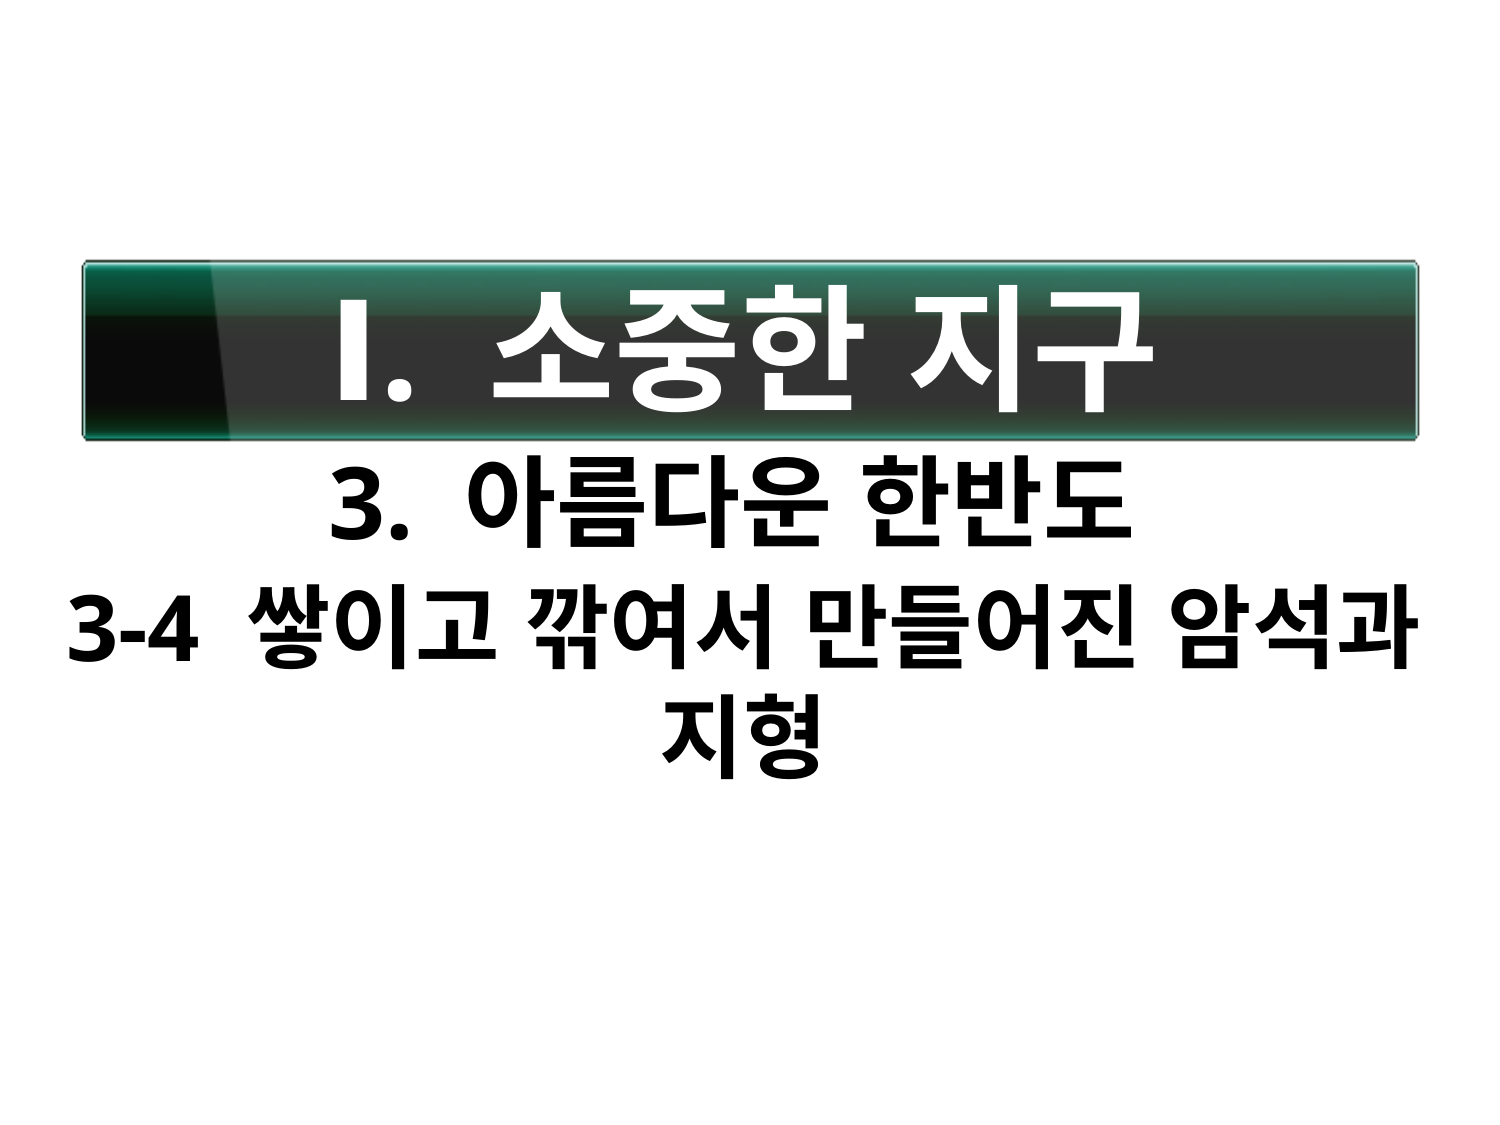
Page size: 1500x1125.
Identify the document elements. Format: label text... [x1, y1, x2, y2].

picture [76, 255, 1424, 445]
text_box 3-4 쌓이고 깎여서 만들어진 암석과 지형 [29, 562, 1459, 798]
text_box 3. 아름다운 한반도 [218, 453, 1247, 562]
